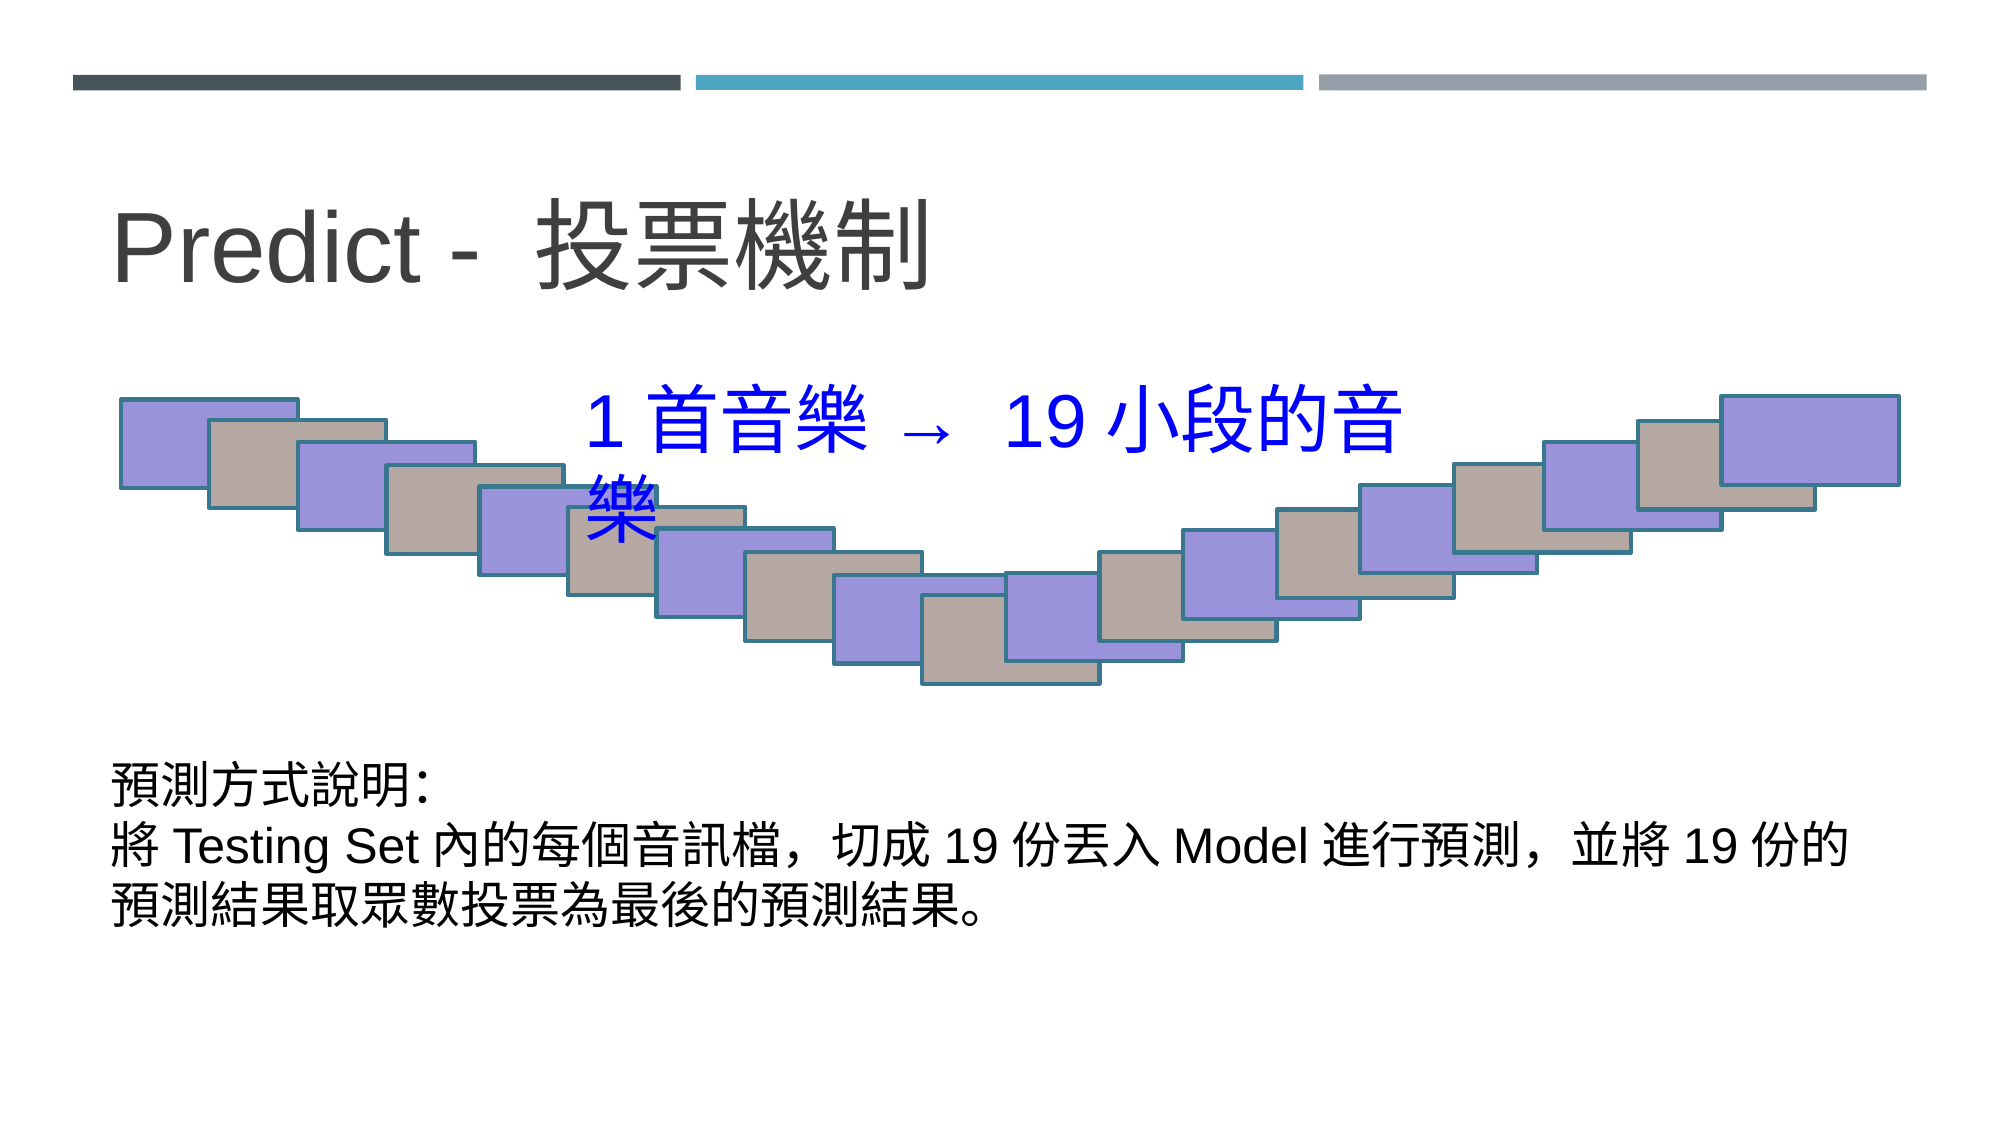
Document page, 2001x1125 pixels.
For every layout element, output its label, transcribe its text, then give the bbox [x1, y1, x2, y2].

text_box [120, 364, 1899, 685]
title Predict - 投票機制 [95, 115, 1905, 311]
text_box 預測方式說明： 將Testing Set內的每個音訊檔，切成19份丟入Model進行預測，並將19份的預測結果取眾數投票為最後的預測結果。 [95, 746, 1905, 973]
